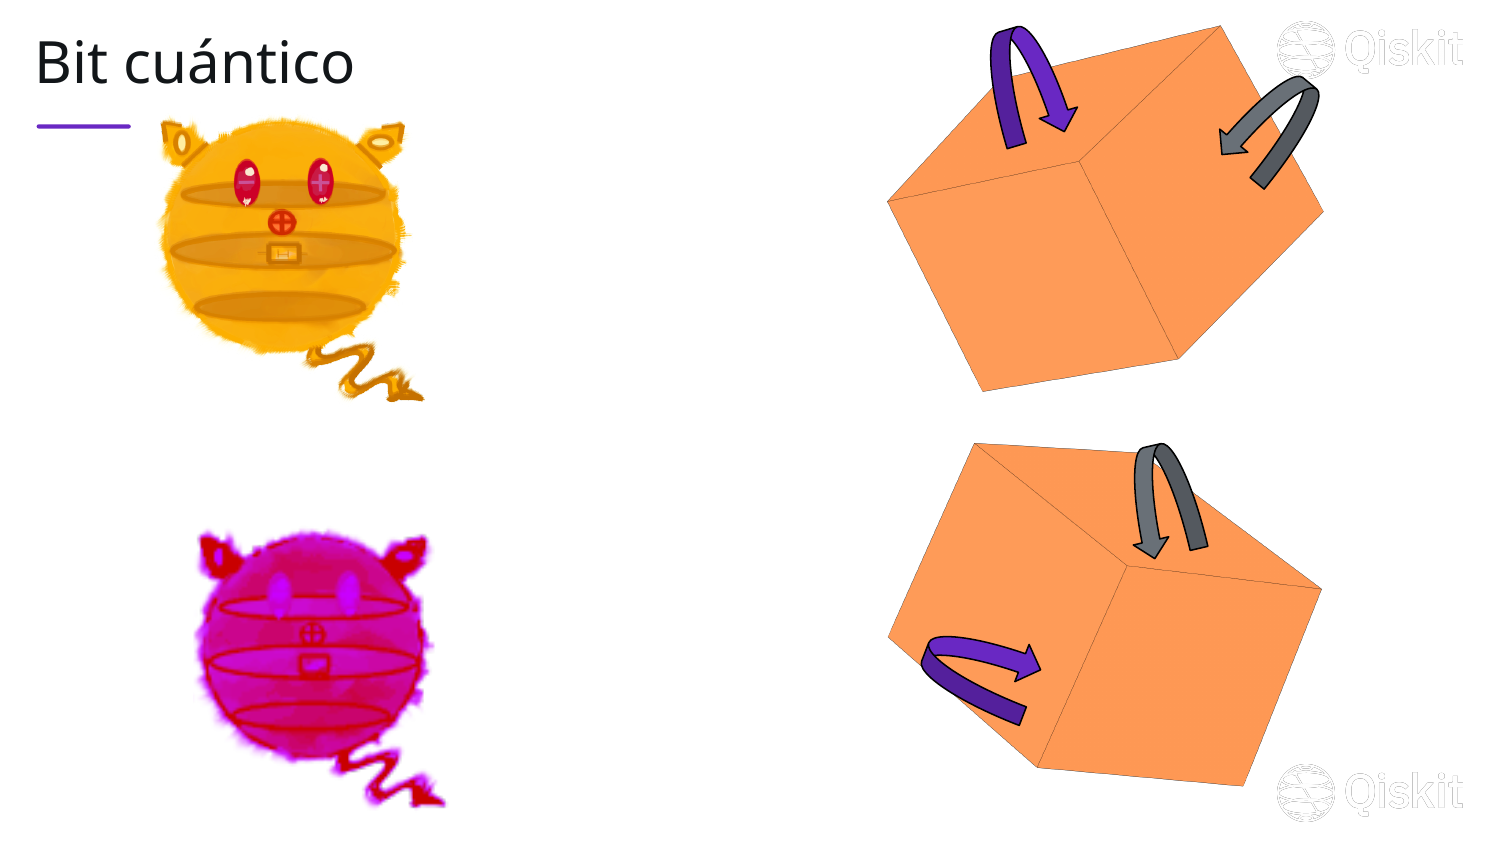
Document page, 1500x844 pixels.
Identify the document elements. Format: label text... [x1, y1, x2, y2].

picture [193, 519, 468, 823]
text_box [1302, 77, 1319, 137]
text_box Bit cuántico [34, 33, 995, 95]
text_box [1139, 443, 1172, 450]
text_box [991, 26, 1039, 44]
picture [153, 103, 448, 416]
picture [858, 0, 1463, 843]
